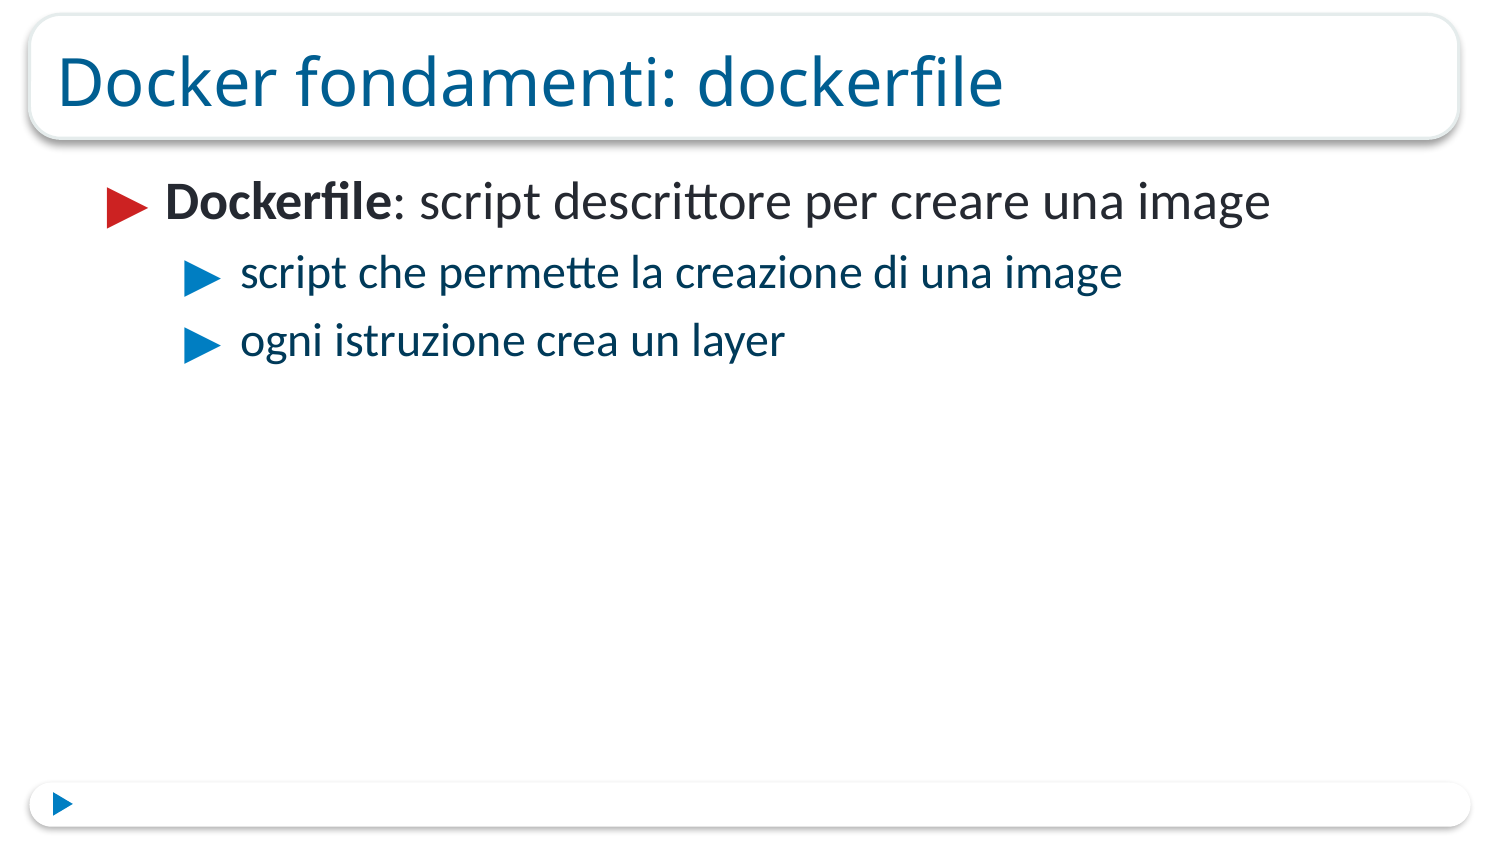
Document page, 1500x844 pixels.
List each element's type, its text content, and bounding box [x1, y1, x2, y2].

title Docker fondamenti: dockerfile [41, 18, 1459, 141]
list Dockerfile​: script descrittore per creare una image script che permette la creazione di una image ogni istruzione crea un layer [75, 150, 1425, 755]
